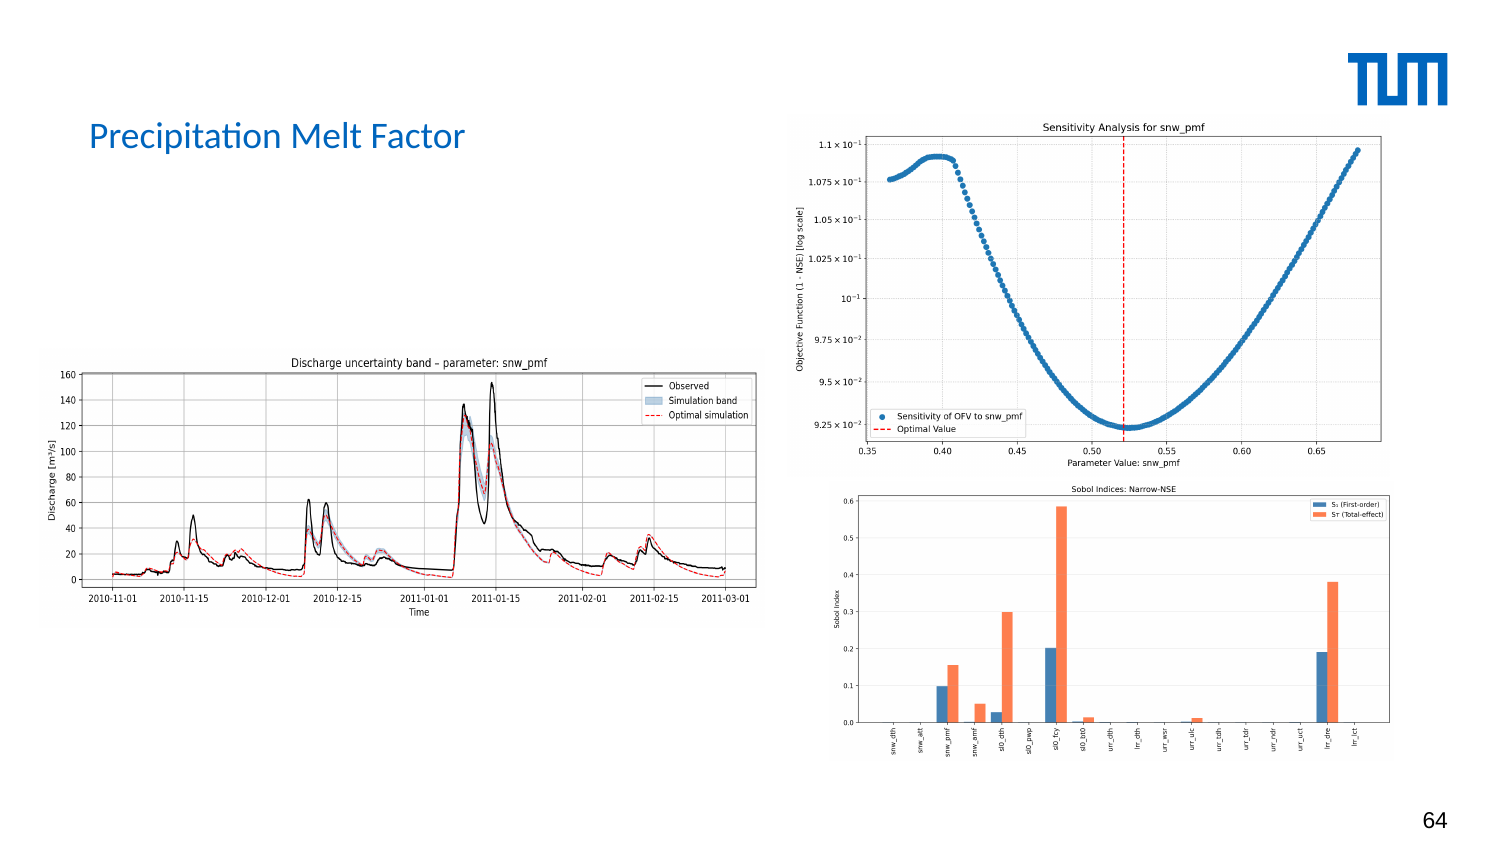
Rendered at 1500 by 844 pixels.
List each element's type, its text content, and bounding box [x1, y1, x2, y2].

picture [786, 114, 1391, 477]
picture [39, 348, 765, 628]
list Precipitation Melt Factor [89, 103, 1486, 157]
slide_number 64 [1111, 796, 1448, 842]
picture [829, 481, 1394, 761]
